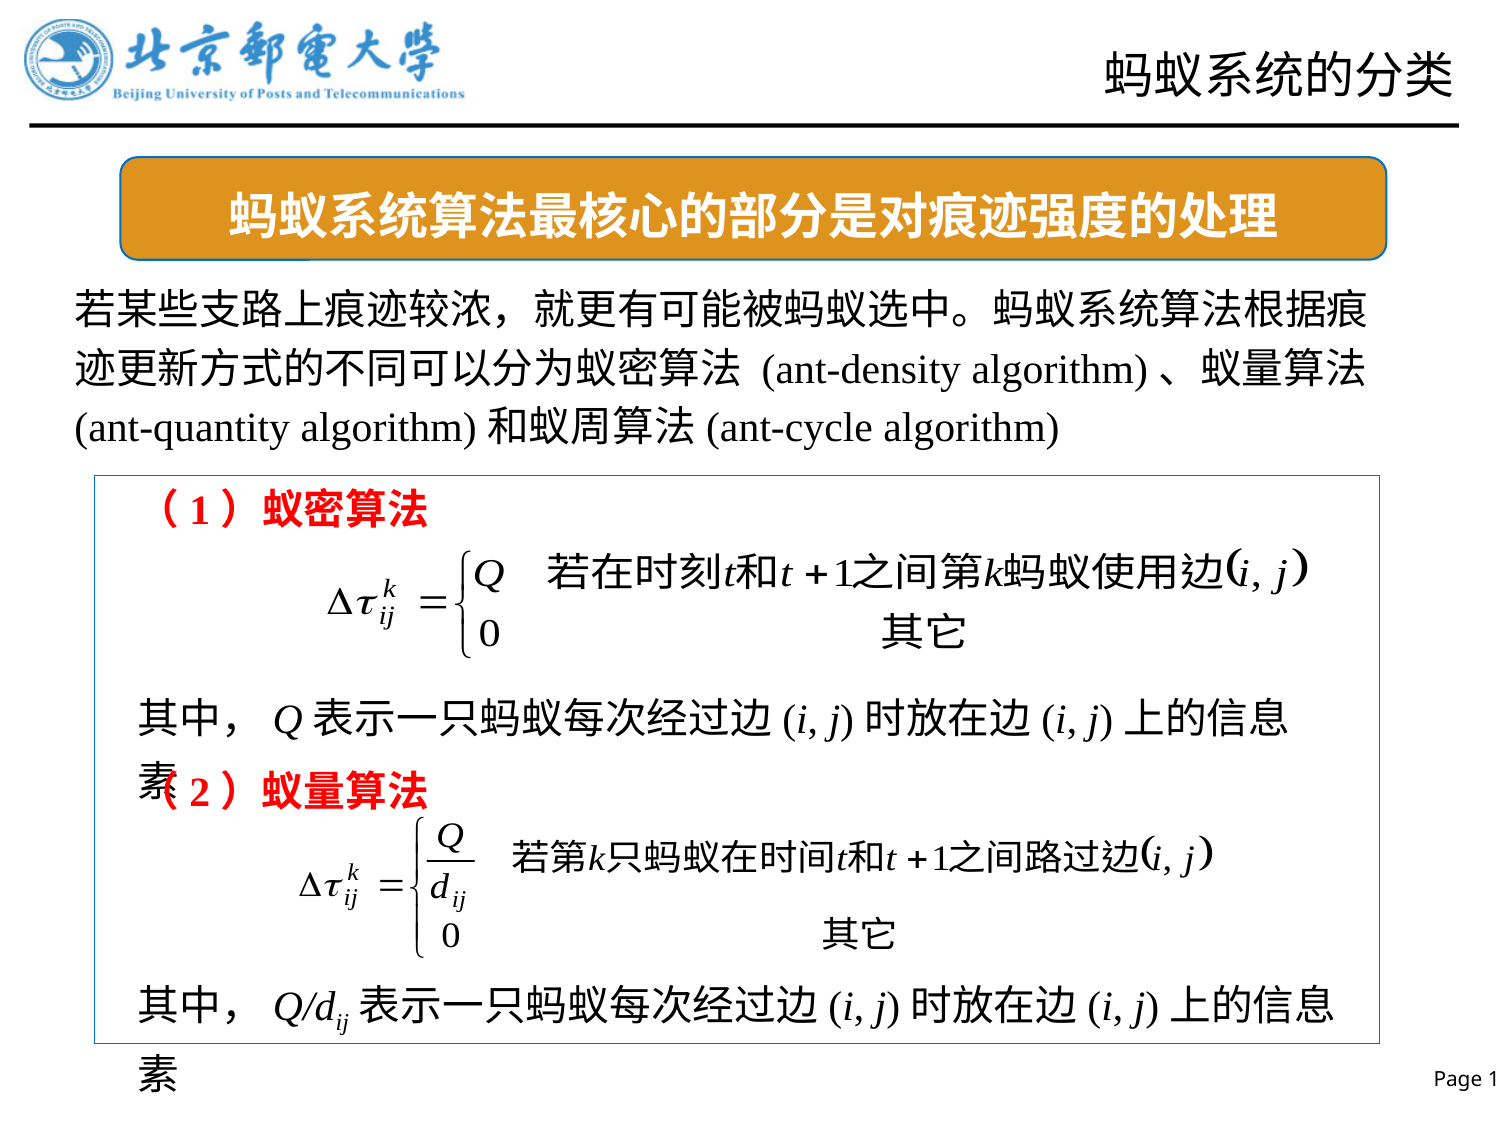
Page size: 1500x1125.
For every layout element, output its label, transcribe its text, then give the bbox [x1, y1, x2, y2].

text_box 蚂蚁系统算法最核心的部分是对痕迹强度的处理 [119, 156, 1388, 261]
text_box 其中，Q/dij表示一只蚂蚁每次经过边(i, j)时放在边(i, j)上的信息素 [122, 965, 1363, 1106]
text_box （1）蚁密算法 [122, 463, 492, 541]
text_box 其中，Q表示一只蚂蚁每次经过边(i, j)时放在边(i, j)上的信息素 [122, 672, 1333, 812]
text_box [94, 475, 1380, 1044]
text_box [292, 810, 1215, 966]
title 蚂蚁系统的分类 [728, 16, 1469, 130]
text_box 若某些支路上痕迹较浓，就更有可能被蚂蚁选中。蚂蚁系统算法根据痕迹更新方式的不同可以分为蚁密算法 (ant-density algorithm)、蚁量算法(ant-quantity algorithm)和蚁周算法(ant-cycle algorithm) [59, 267, 1418, 458]
text_box （2）蚁量算法 [122, 744, 540, 822]
picture [23, 19, 467, 102]
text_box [319, 542, 1310, 668]
